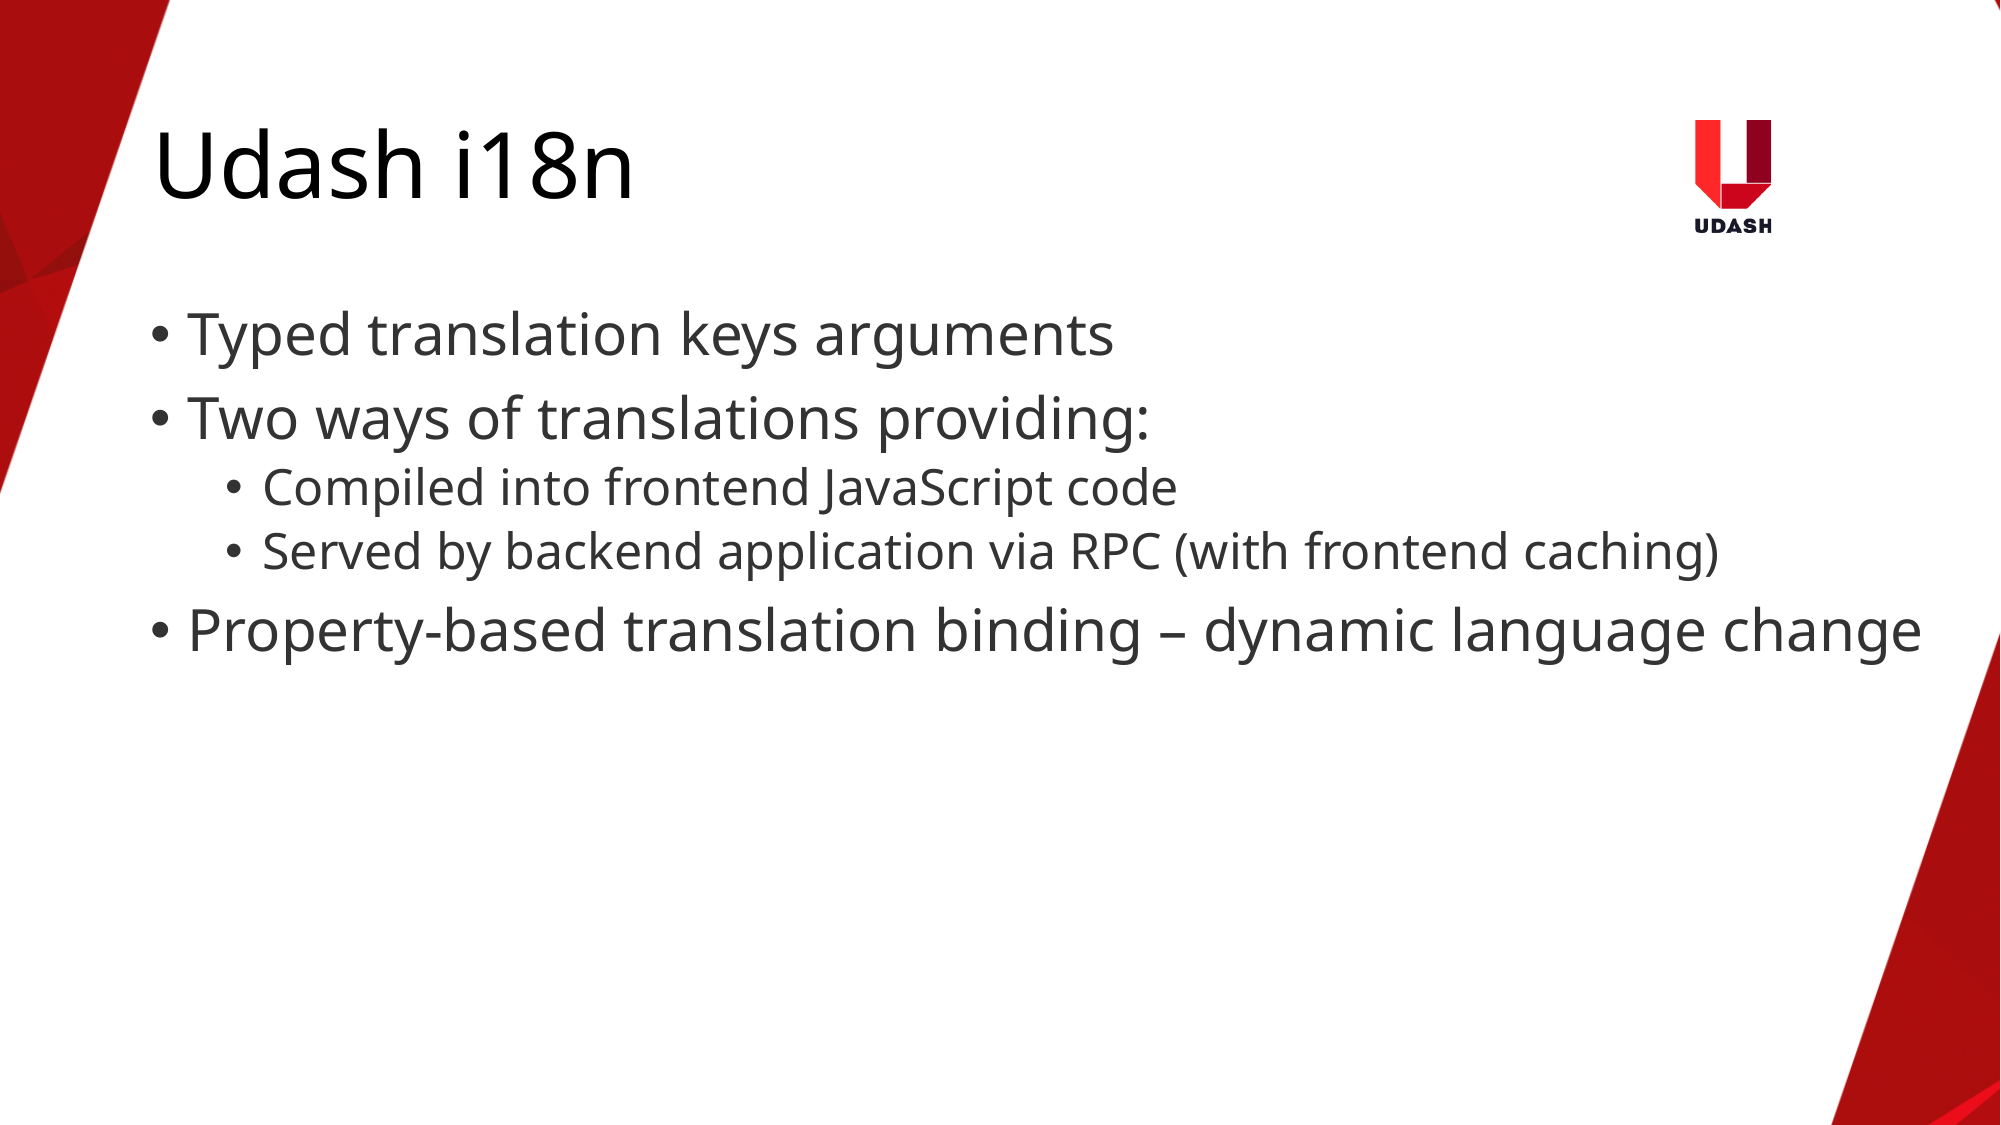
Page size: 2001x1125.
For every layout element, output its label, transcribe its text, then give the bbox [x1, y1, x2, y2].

text_box Typed translation keys arguments Two ways of translations providing: Compiled into frontend JavaScript code Served by backend application via RPC (with frontend caching) Property-based translation binding – dynamic language change [134, 297, 1951, 1051]
picture [0, 0, 2001, 1125]
title Udash i18n [137, 59, 1863, 278]
